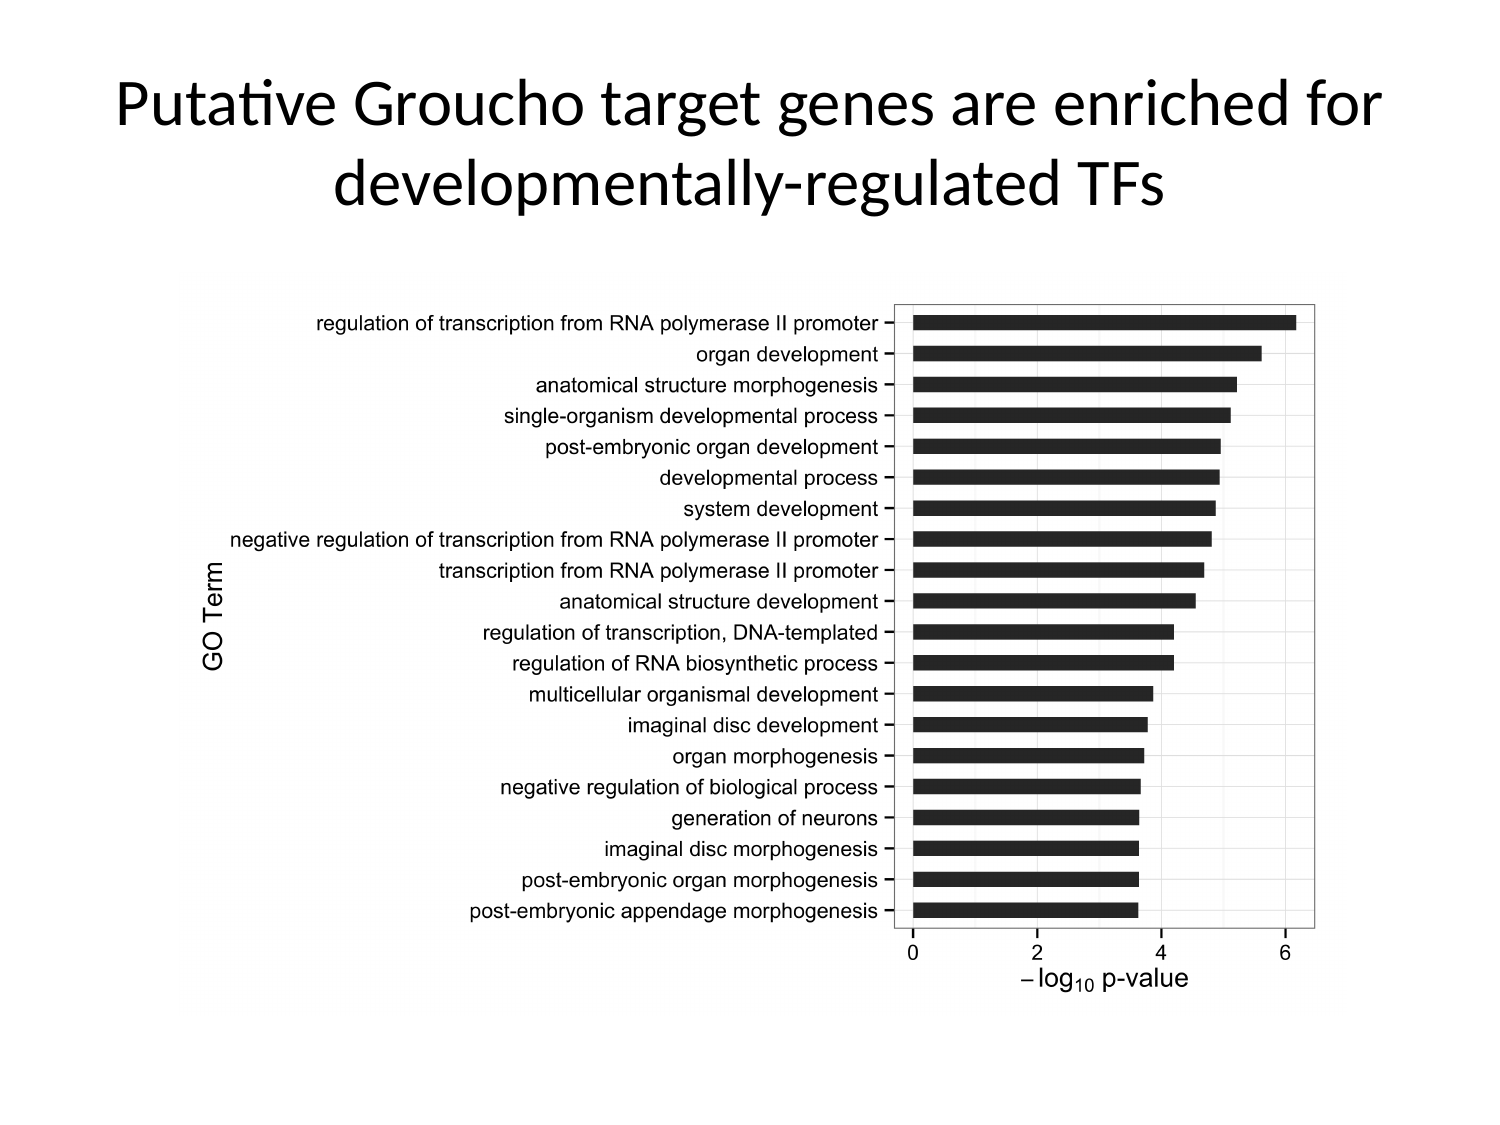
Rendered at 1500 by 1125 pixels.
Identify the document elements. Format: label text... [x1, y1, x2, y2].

picture [179, 271, 1348, 1017]
title Putative Groucho target genes are enriched for developmentally-regulated TFs [75, 45, 1425, 233]
